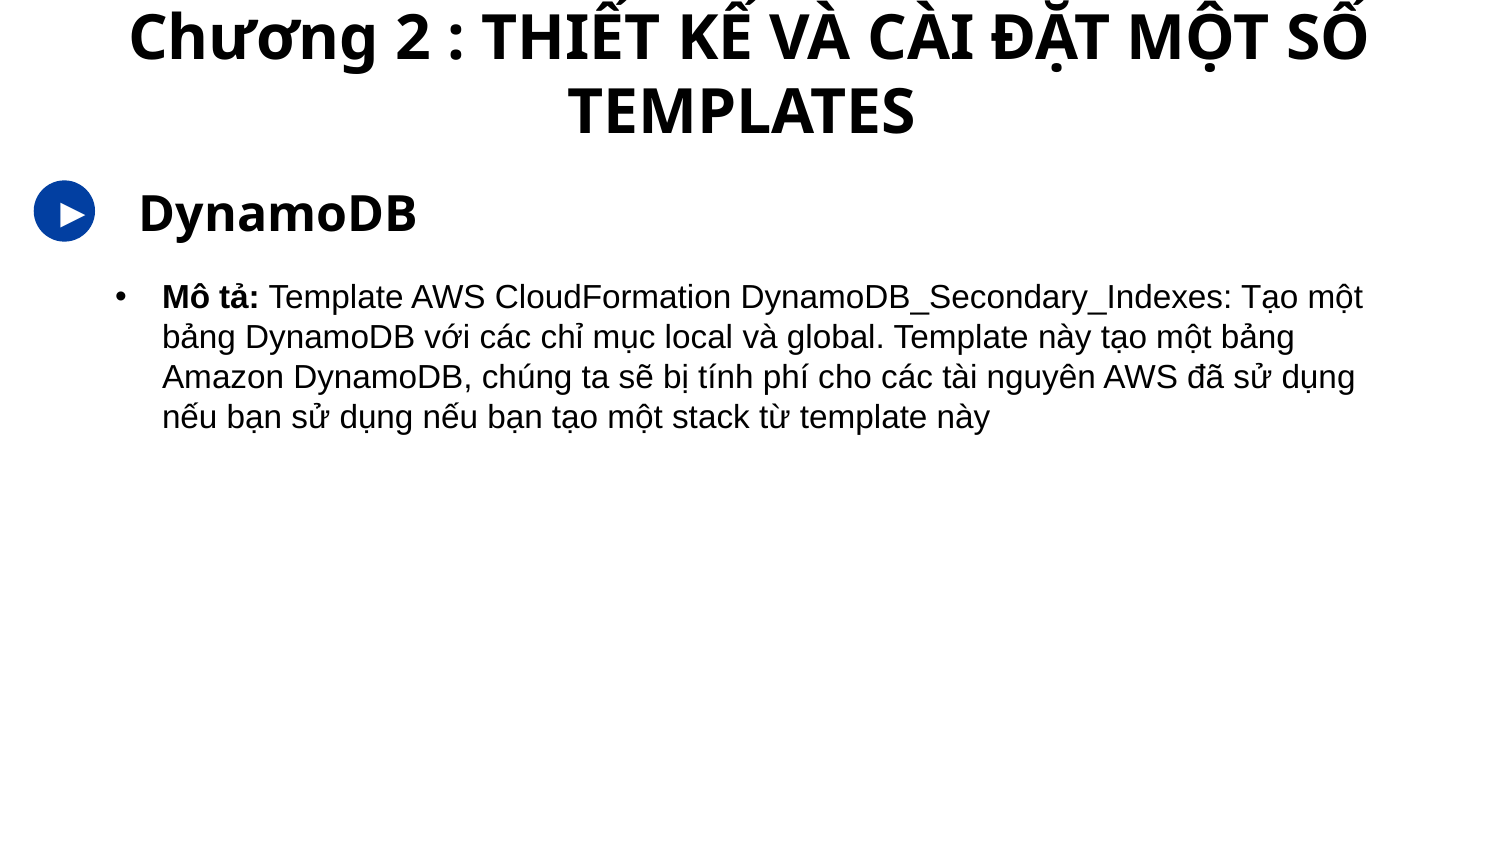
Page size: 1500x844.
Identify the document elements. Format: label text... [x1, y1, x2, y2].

text_box [33, 197, 37, 225]
text_box [87, 190, 96, 232]
text_box Mô tả: Template AWS CloudFormation DynamoDB_Secondary_Indexes: Tạo một bảng DynamoDB với các chỉ mục local và global. Template này tạo một bảng Amazon DynamoDB, chúng ta sẽ bị tính phí cho các tài nguyên AWS đã sử dụng nếu bạn sử dụng nếu bạn tạo một stack từ template này [100, 268, 1412, 443]
title Chương 2 : THIẾT KẾ VÀ CÀI ĐẶT MỘT SỐ TEMPLATES [75, 32, 1425, 112]
text_box DynamoDB [123, 182, 976, 240]
text_box ► [37, 188, 87, 234]
text_box [44, 234, 85, 242]
text_box [44, 180, 85, 188]
